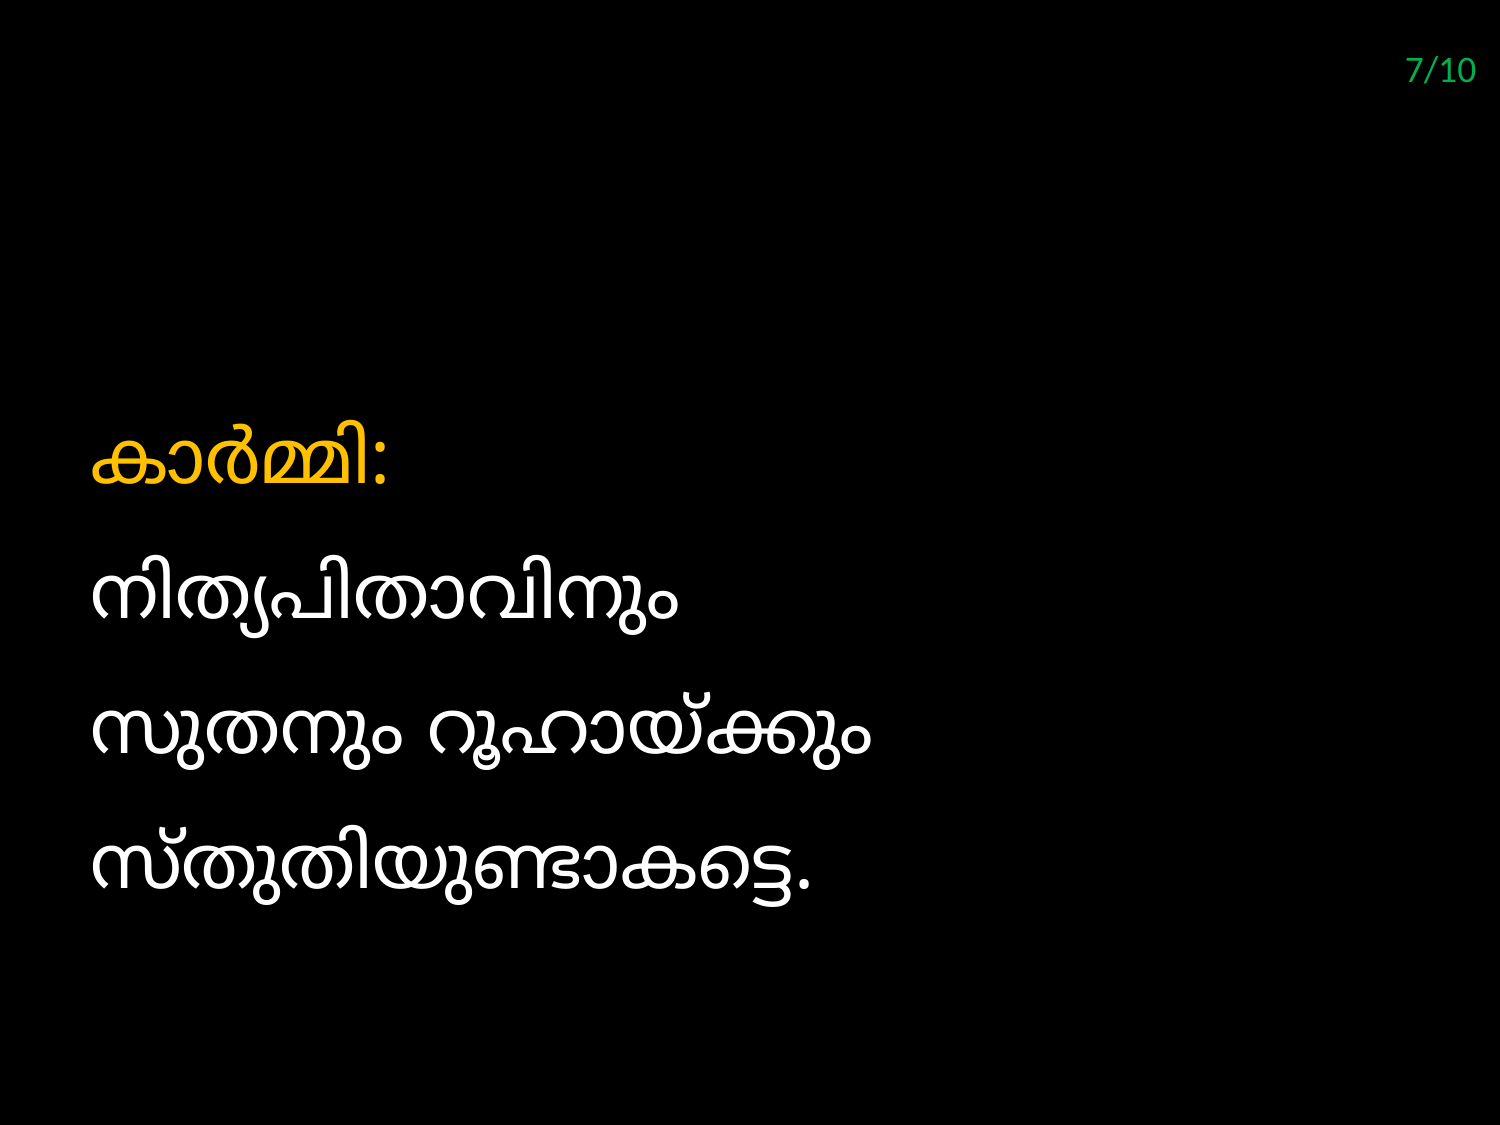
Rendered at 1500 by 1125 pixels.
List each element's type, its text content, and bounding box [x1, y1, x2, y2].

list കാര്‍മ്മി: നിത്യപിതാവിനും സുതനും റൂഹായ്ക്കും സ്തുതിയുണ്ടാകട്ടെ. [75, 262, 1425, 1005]
text_box 7/10 [1390, 37, 1492, 98]
